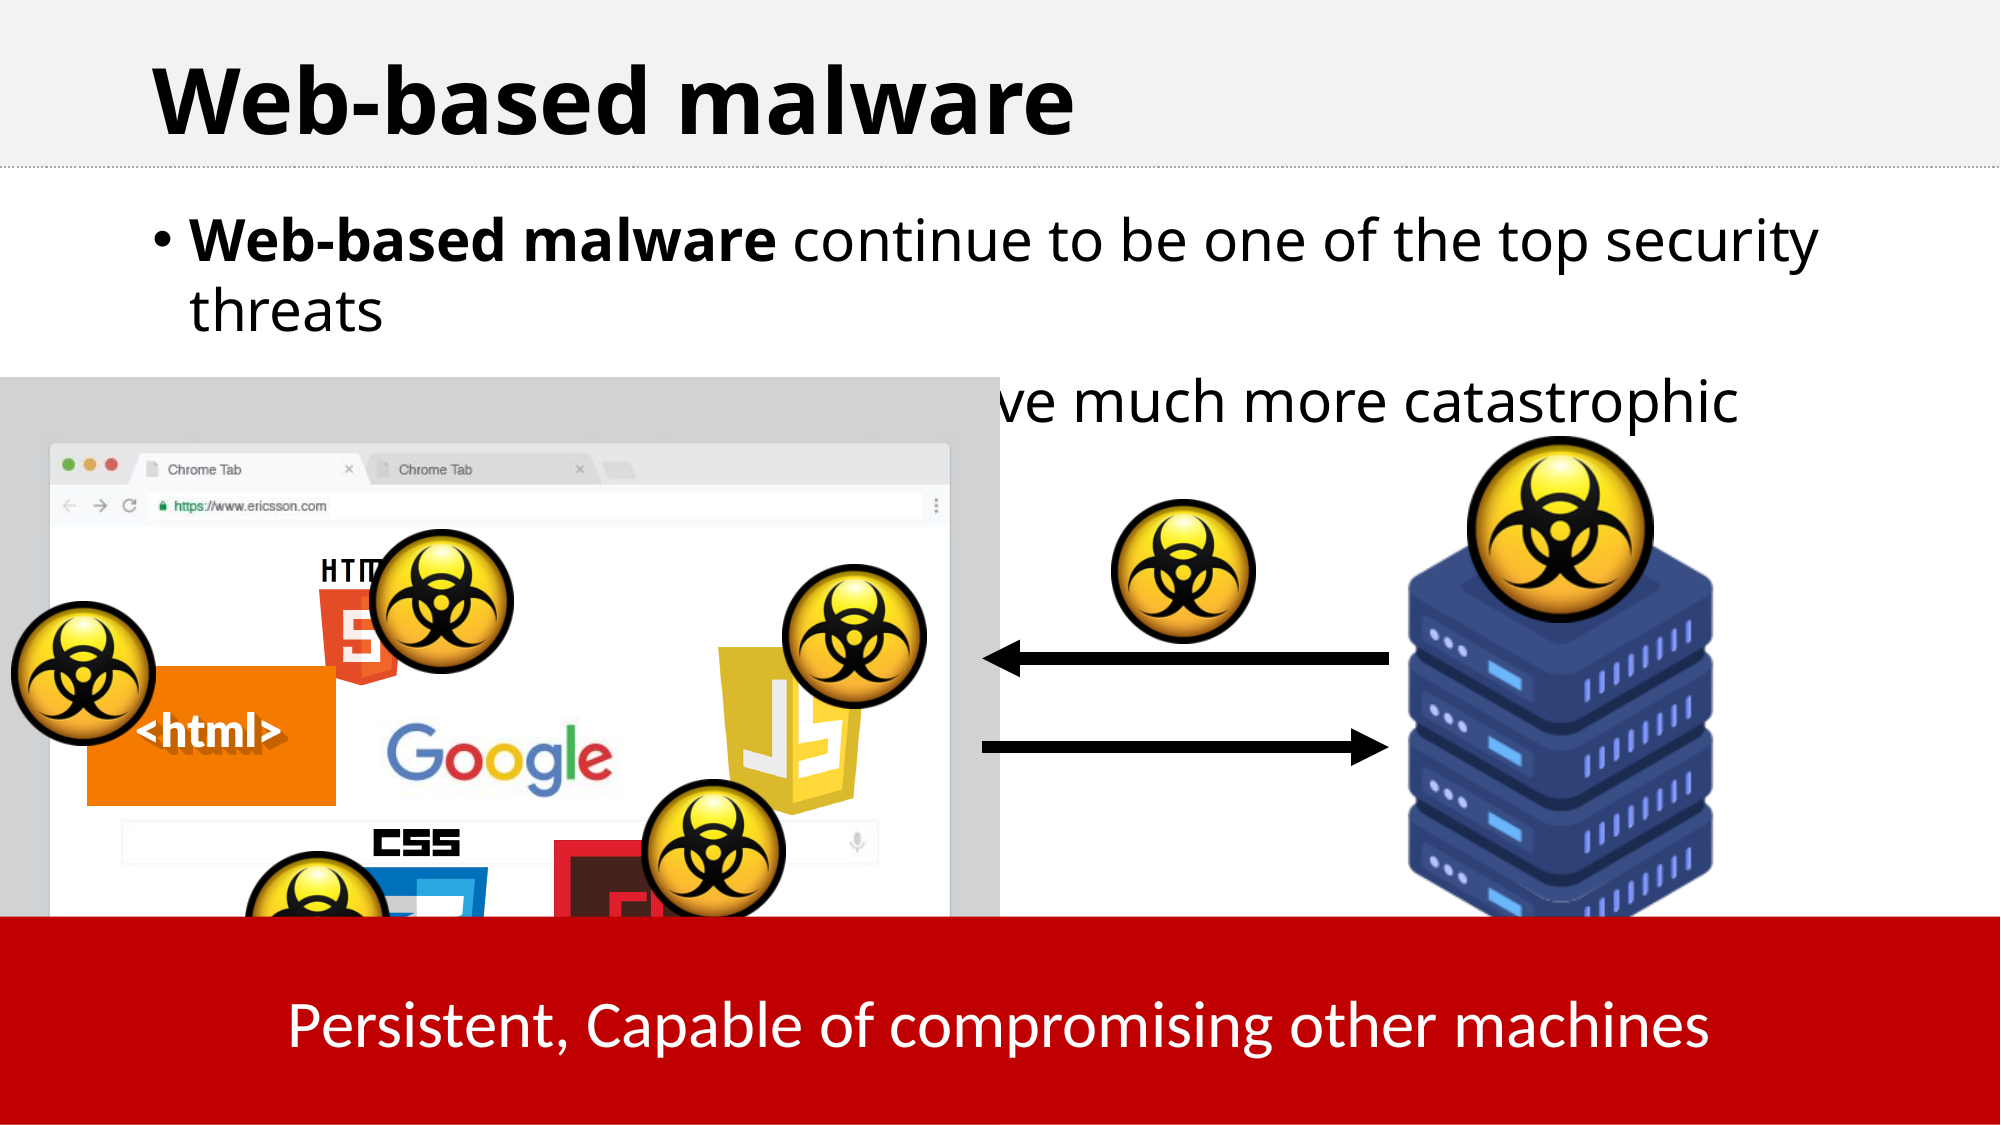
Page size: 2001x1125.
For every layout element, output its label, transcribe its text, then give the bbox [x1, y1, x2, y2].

text_box Persistent, Capable of compromising other machines [1000, 916, 2000, 1125]
list Web-based malware continue to be one of the top security threats Server-side malware can have much more catastrophic consequences. [137, 195, 1941, 916]
picture [0, 377, 1000, 1125]
picture [1111, 499, 1256, 644]
title Web-based malware [137, 34, 1863, 175]
picture [1326, 436, 1796, 960]
